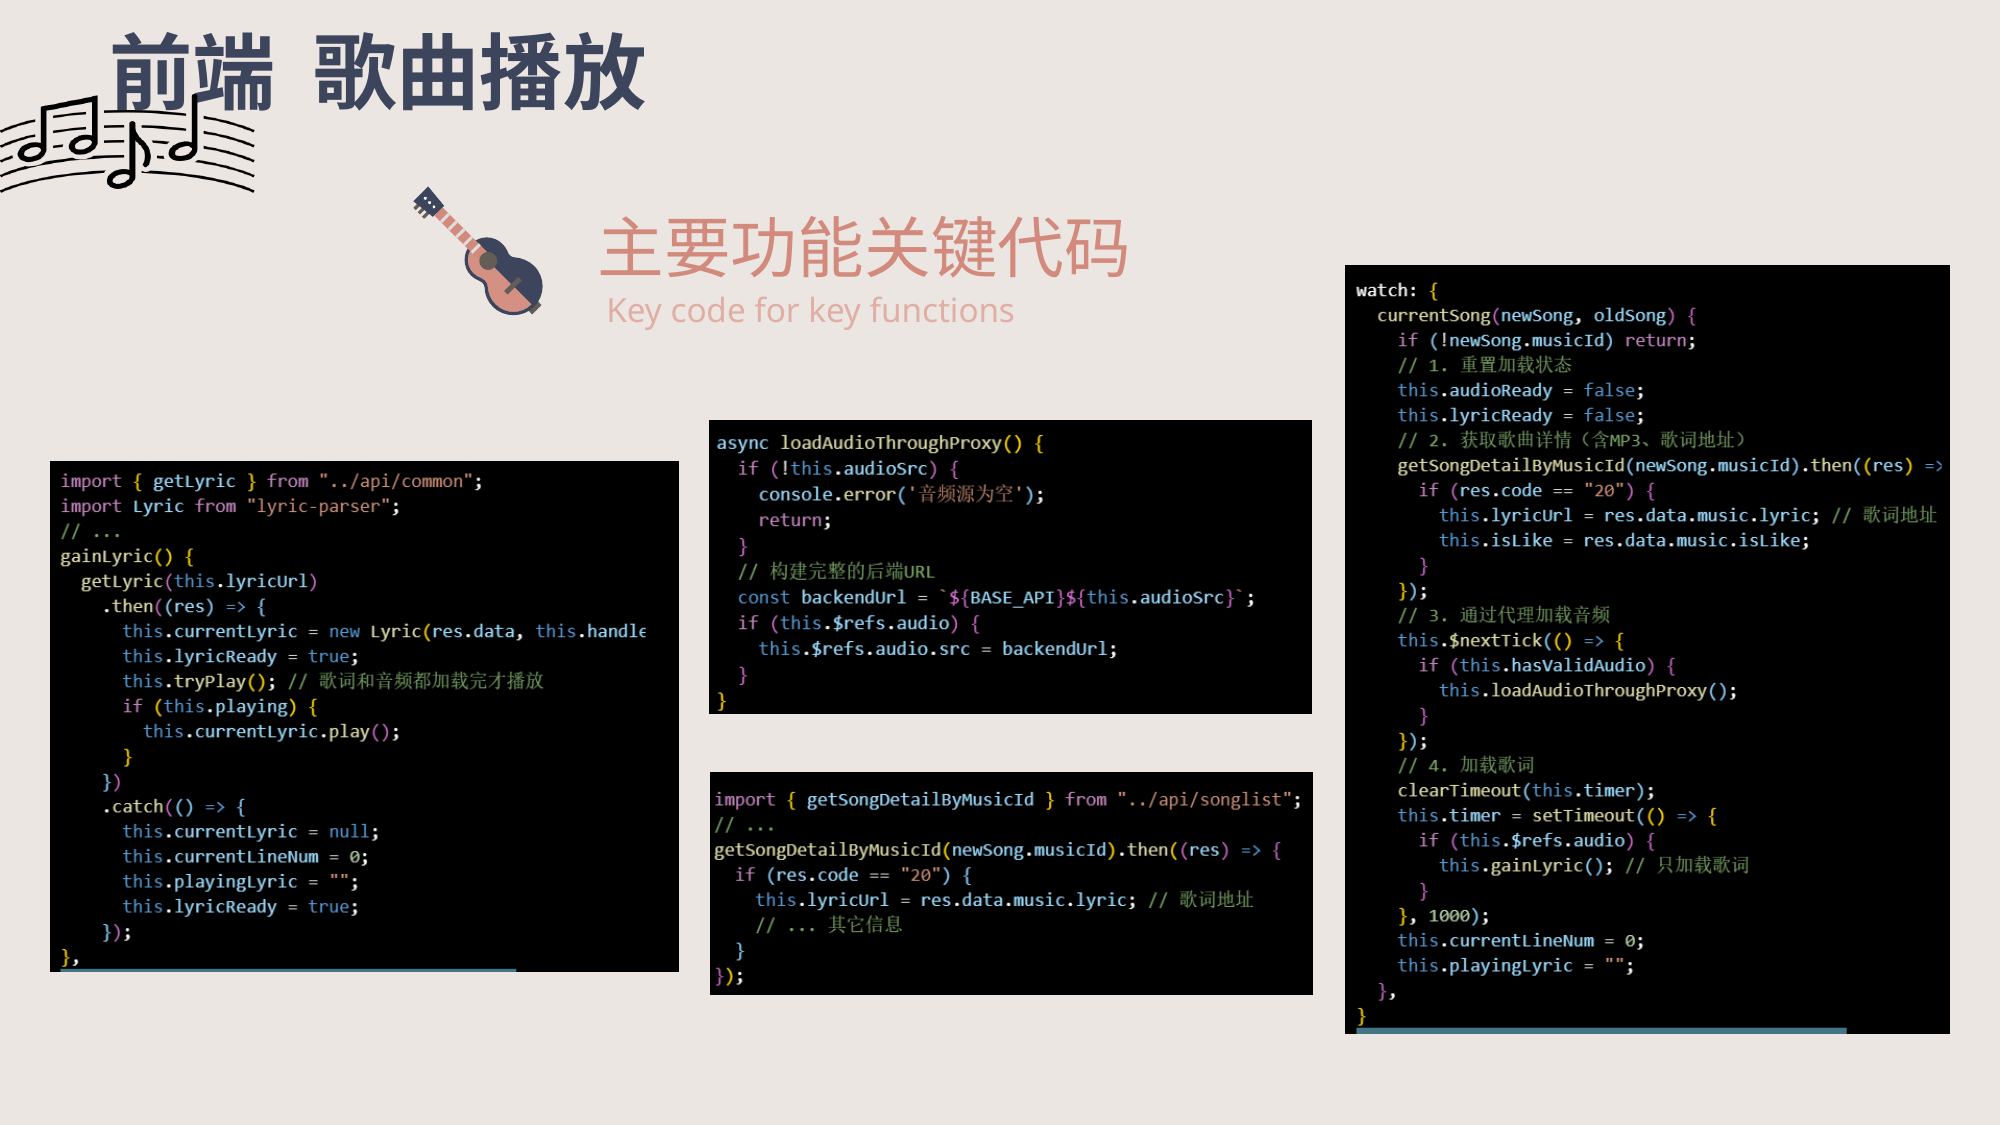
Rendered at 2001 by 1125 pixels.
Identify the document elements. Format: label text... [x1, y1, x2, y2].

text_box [413, 186, 546, 318]
text_box Key code for key functions [591, 281, 1031, 337]
picture [0, 26, 269, 266]
picture [710, 772, 1314, 995]
picture [709, 420, 1312, 714]
picture [1345, 265, 1950, 1034]
picture [50, 461, 679, 972]
text_box 前端 歌曲播放 [94, 12, 1000, 128]
text_box 主要功能关键代码 [582, 198, 1147, 293]
